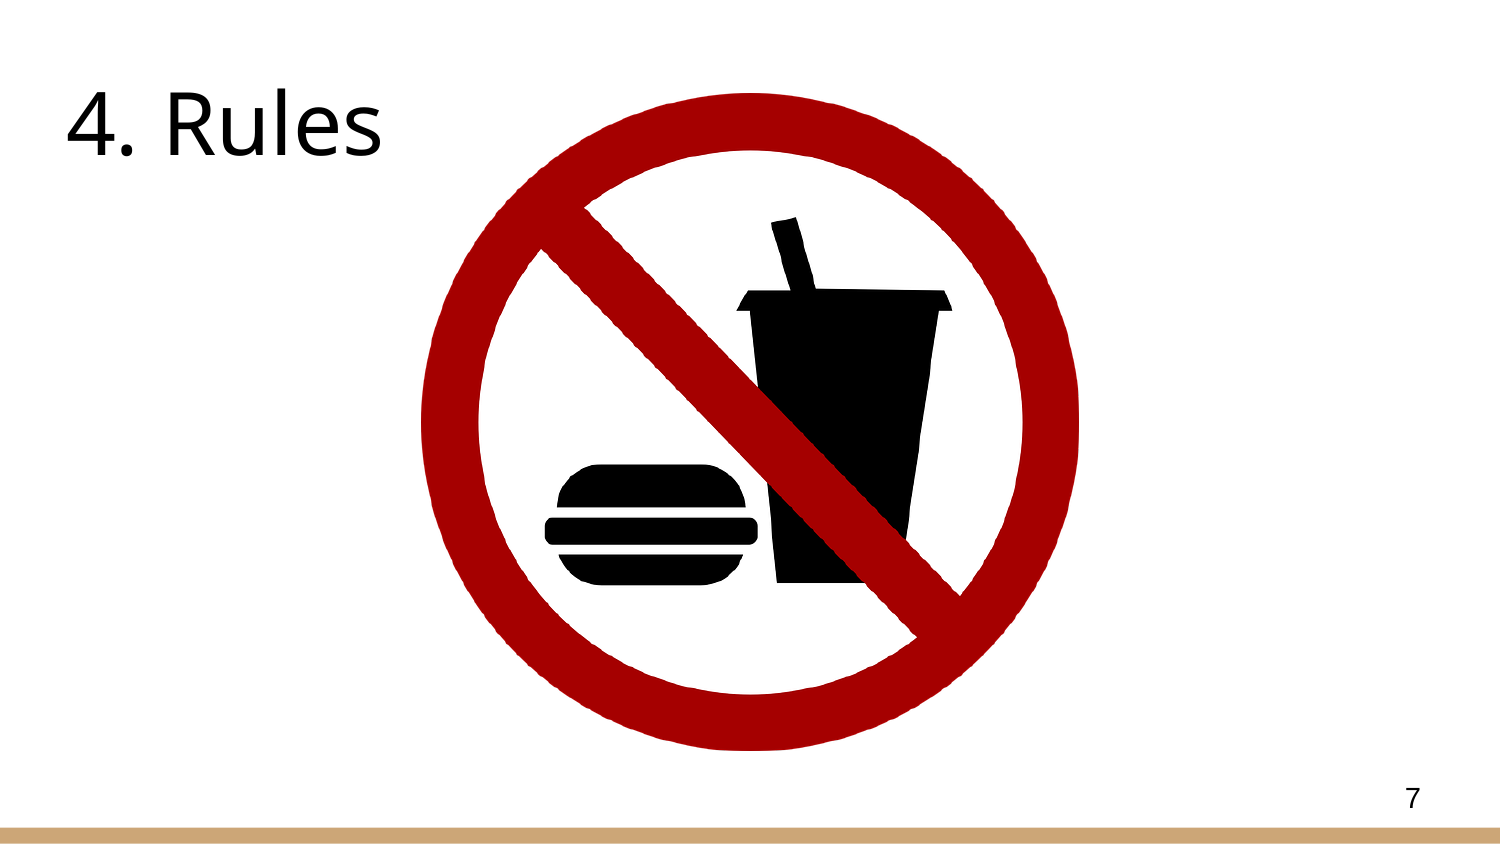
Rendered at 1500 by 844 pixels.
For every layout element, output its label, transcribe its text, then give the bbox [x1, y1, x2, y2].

title 4. Rules [51, 51, 1449, 189]
picture [421, 93, 1079, 751]
slide_number ‹#› [1389, 764, 1480, 830]
